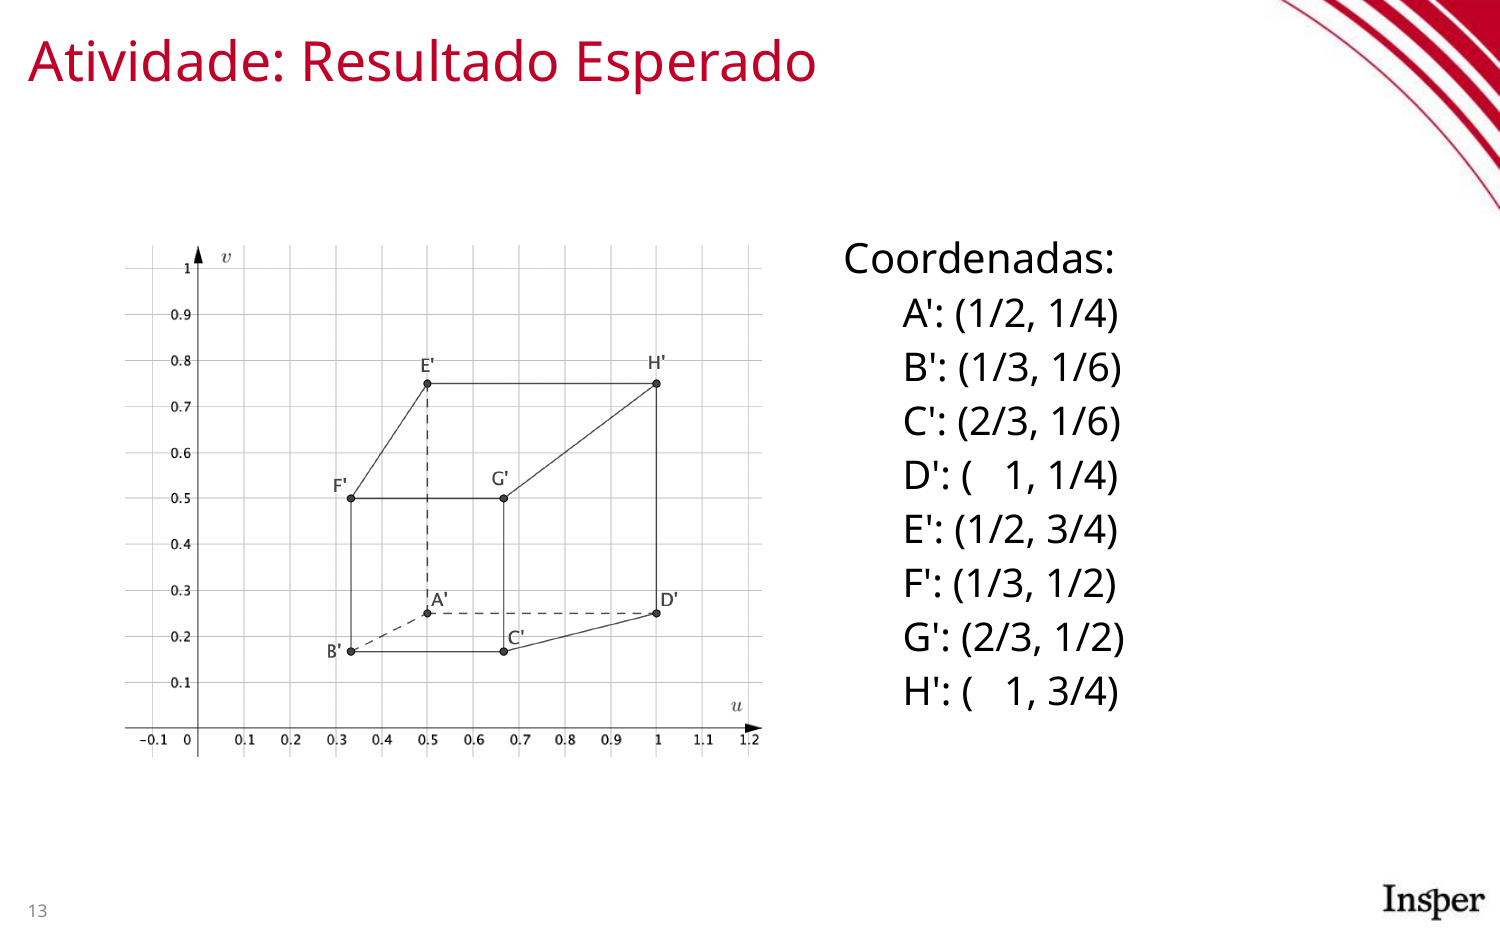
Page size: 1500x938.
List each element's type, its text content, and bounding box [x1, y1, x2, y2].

slide_number 13 [0, 887, 63, 938]
picture [124, 0, 1500, 938]
list Coordenadas: A': (1/2, 1/4) B': (1/3, 1/6) C': (2/3, 1/6) D': ( 1, 1/4) E': (1/2, 3/4) F': (1/3, 1/2) G': (2/3, 1/2) H': ( 1, 3/4) [828, 223, 1447, 857]
title Atividade: Resultado Esperado [13, 18, 1397, 104]
